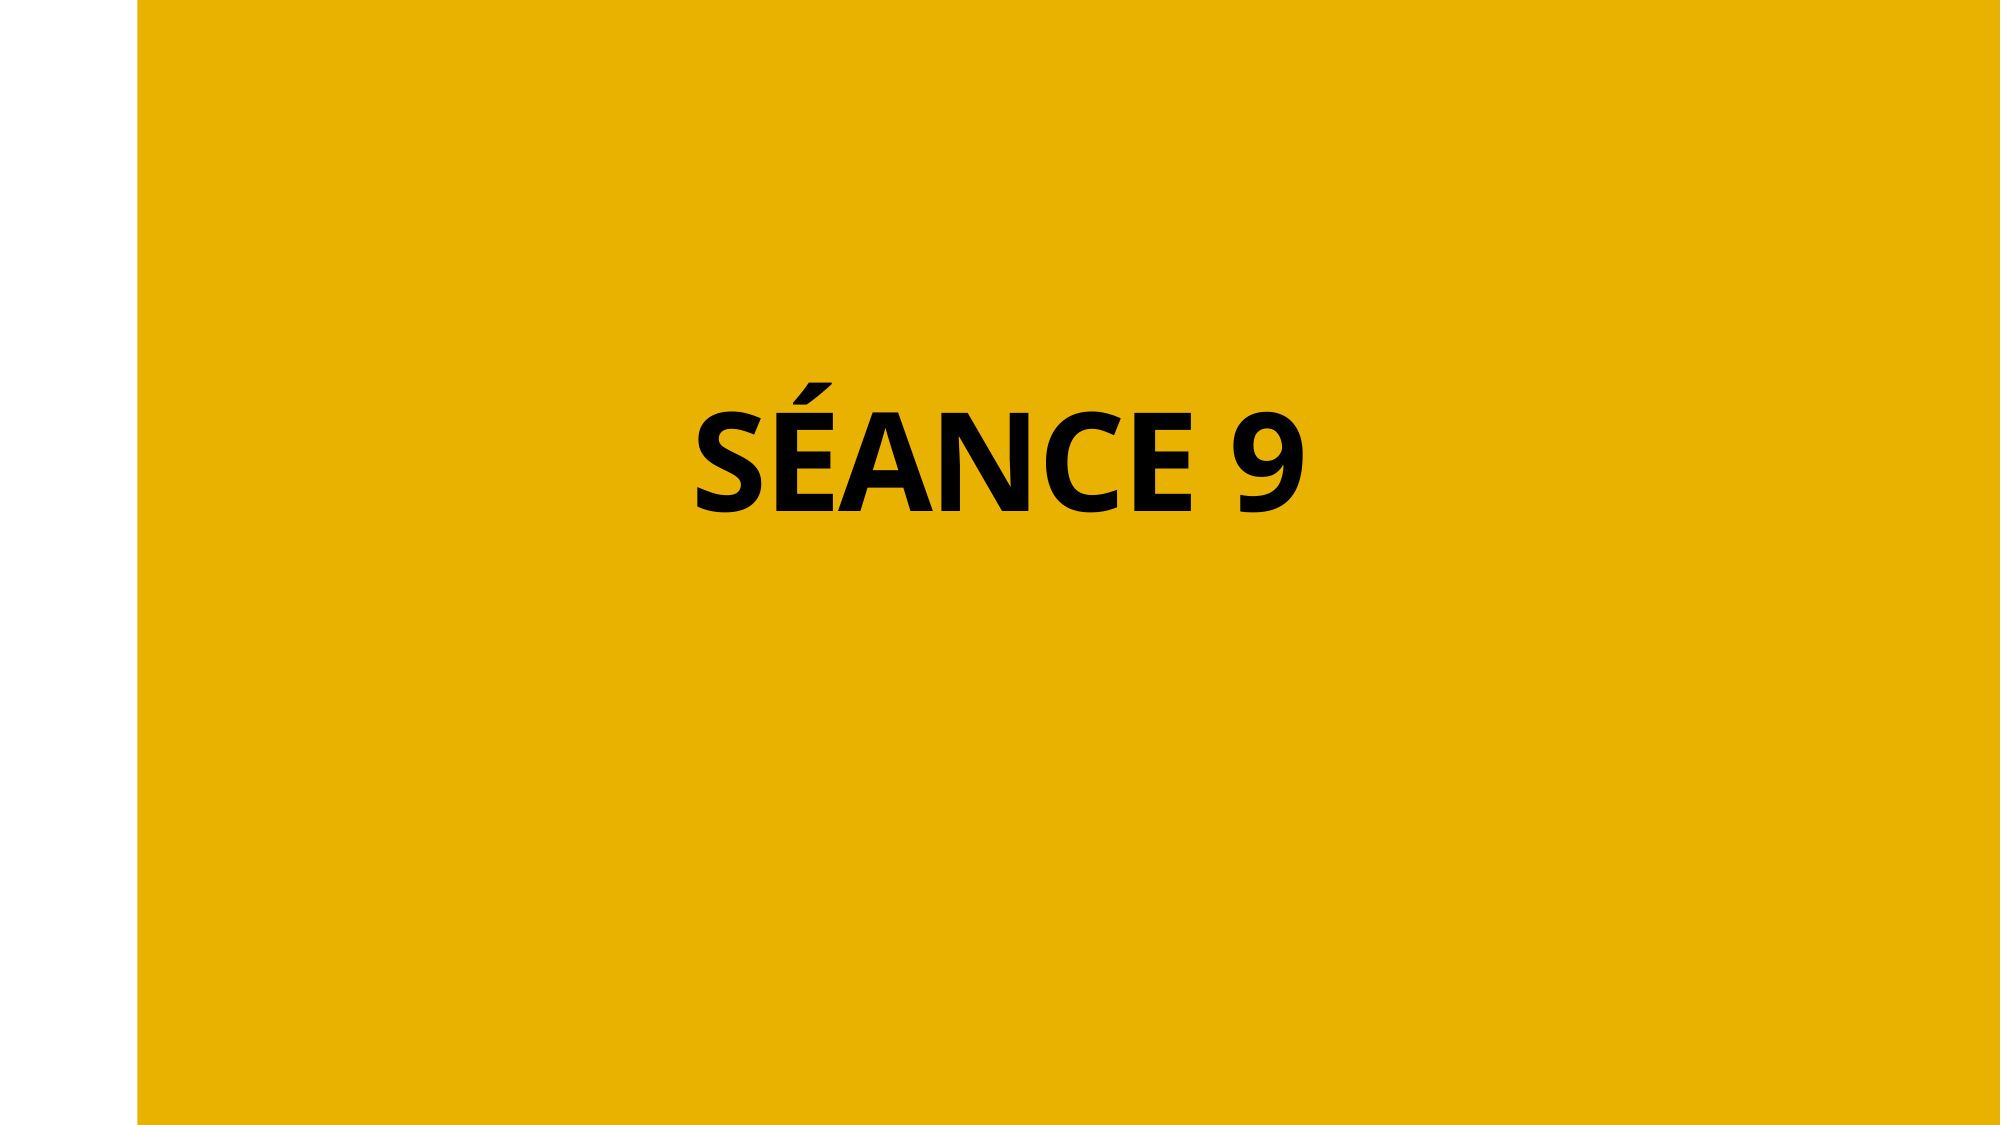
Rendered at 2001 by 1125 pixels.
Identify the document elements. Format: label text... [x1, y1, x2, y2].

title SÉANCE 9 [607, 372, 1393, 563]
